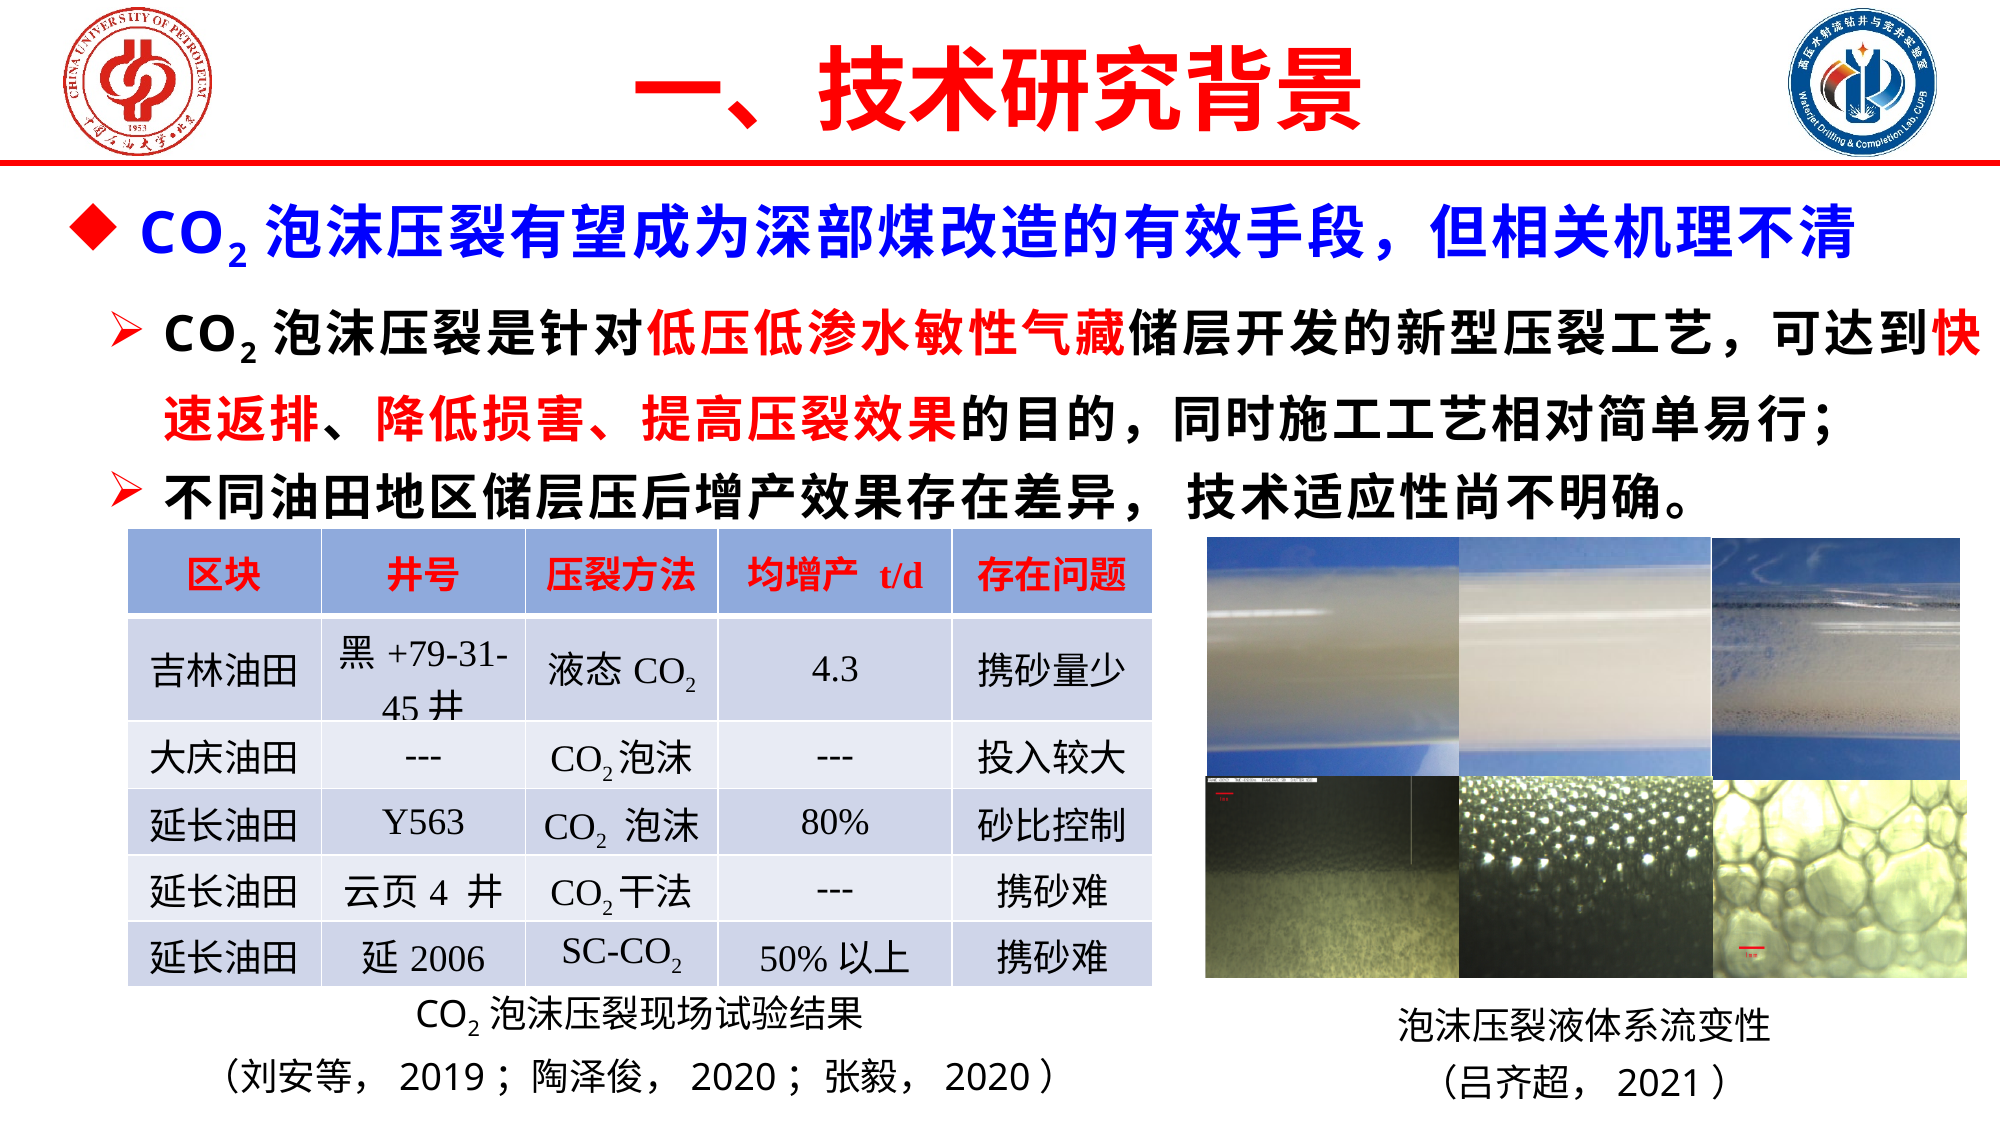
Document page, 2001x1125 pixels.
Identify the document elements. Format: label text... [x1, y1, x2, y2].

table_cell --- [322, 722, 525, 788]
table_cell 4.3 [719, 619, 951, 720]
table_cell SC-CO2 [526, 922, 717, 986]
table_cell 延长油田 [128, 856, 321, 920]
table_cell CO2 泡沫 [526, 789, 717, 854]
text_box CO2泡沫压裂是针对低压低渗水敏性气藏储层开发的新型压裂工艺，可达到快速返排、降低损害、提高压裂效果的目的，同时施工工艺相对简单易行； 不同油田地区储层压后增产效果存在差异， 技术适应性尚不明确。 [92, 273, 2000, 533]
table_header 井号 [322, 529, 525, 613]
text_box CO2泡沫压裂有望成为深部煤改造的有效手段，但相关机理不清 [49, 187, 1967, 282]
table_cell 延2006 [322, 922, 525, 986]
table_cell 投入较大 [953, 722, 1152, 788]
table_cell 携砂量少 [953, 619, 1152, 720]
table_cell Y563 [322, 789, 525, 854]
table_cell CO2干法 [526, 856, 717, 920]
table_cell CO2泡沫 [526, 722, 717, 788]
table_header 区块 [128, 529, 321, 613]
table_cell --- [719, 722, 951, 788]
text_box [1205, 537, 1967, 978]
table_cell 吉林油田 [128, 619, 321, 720]
table_cell --- [719, 856, 951, 920]
table_cell 砂比控制 [953, 789, 1152, 854]
table_header 均增产 t/d [719, 529, 951, 613]
table_cell 液态CO2 [526, 619, 717, 720]
table_cell 携砂难 [953, 922, 1152, 986]
picture [1788, 8, 1937, 157]
text_box 泡沫压裂液体系流变性 （吕齐超，2021） [1382, 994, 1788, 1112]
picture [63, 7, 212, 156]
table_cell 黑+79-31-45井 [322, 619, 525, 720]
table_cell 延长油田 [128, 922, 321, 986]
table_cell 延长油田 [128, 789, 321, 854]
table_cell 50%以上 [719, 922, 951, 986]
table_header 存在问题 [953, 529, 1152, 613]
table_header 压裂方法 [526, 529, 717, 613]
table_cell 80% [719, 789, 951, 854]
text_box CO2泡沫压裂现场试验结果 （刘安等，2019；陶泽俊，2020；张毅，2020） [158, 988, 1122, 1106]
text_box 一、技术研究背景 [406, 28, 1594, 146]
table_cell 大庆油田 [128, 722, 321, 788]
table_cell 云页4 井 [322, 856, 525, 920]
table_cell 携砂难 [953, 856, 1152, 920]
